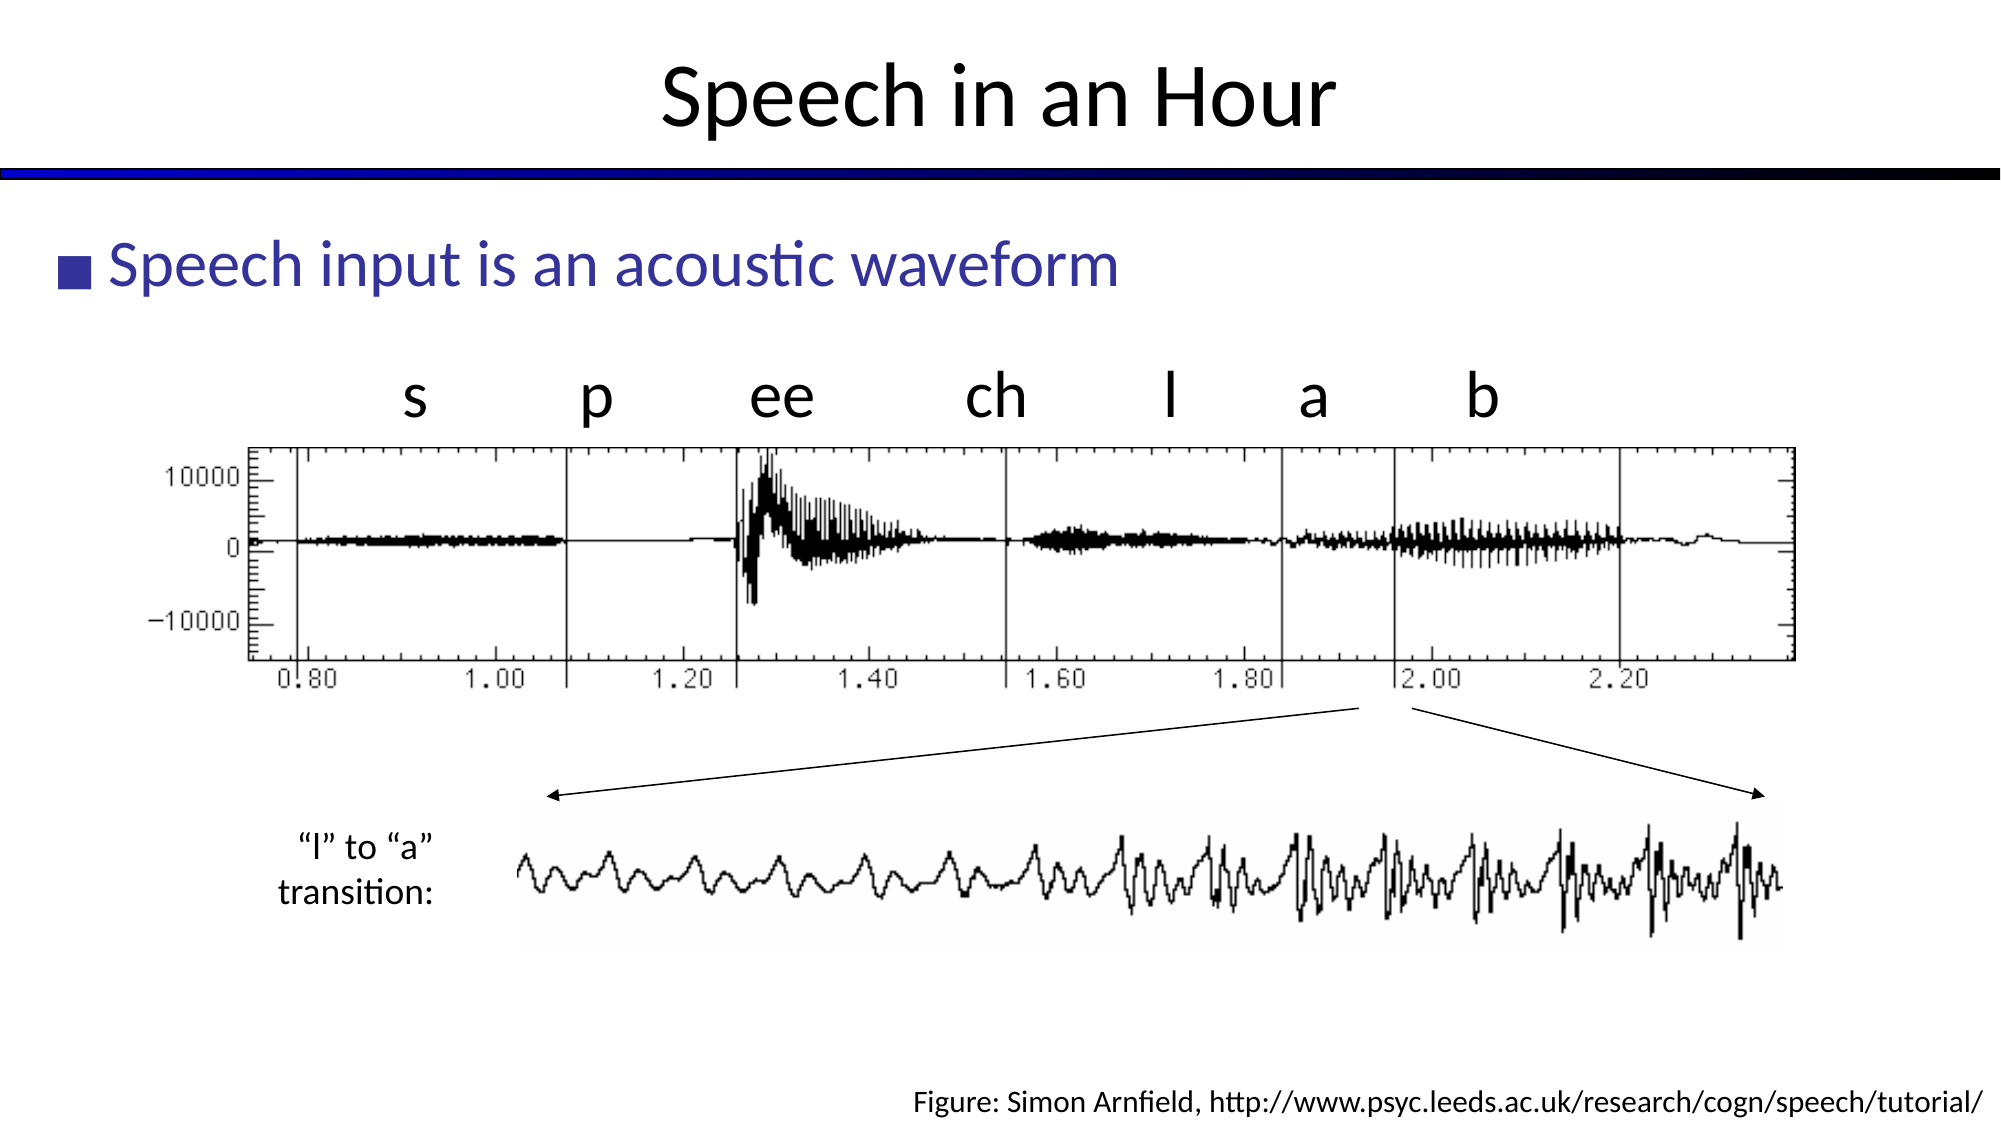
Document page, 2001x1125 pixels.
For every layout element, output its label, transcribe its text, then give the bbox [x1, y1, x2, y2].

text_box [546, 708, 1360, 797]
picture [517, 798, 1783, 956]
text_box “l” to “a” transition: [254, 814, 449, 920]
text_box Figure: Simon Arnfield, http://www.psyc.leeds.ac.uk/research/cogn/speech/tutorial/ [324, 1073, 2000, 1125]
picture [140, 447, 1797, 691]
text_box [1411, 708, 1766, 797]
text_box s p ee ch l a b [342, 342, 1532, 438]
title Speech in an Hour [0, 0, 2000, 184]
list Speech input is an acoustic waveform [37, 212, 1905, 989]
